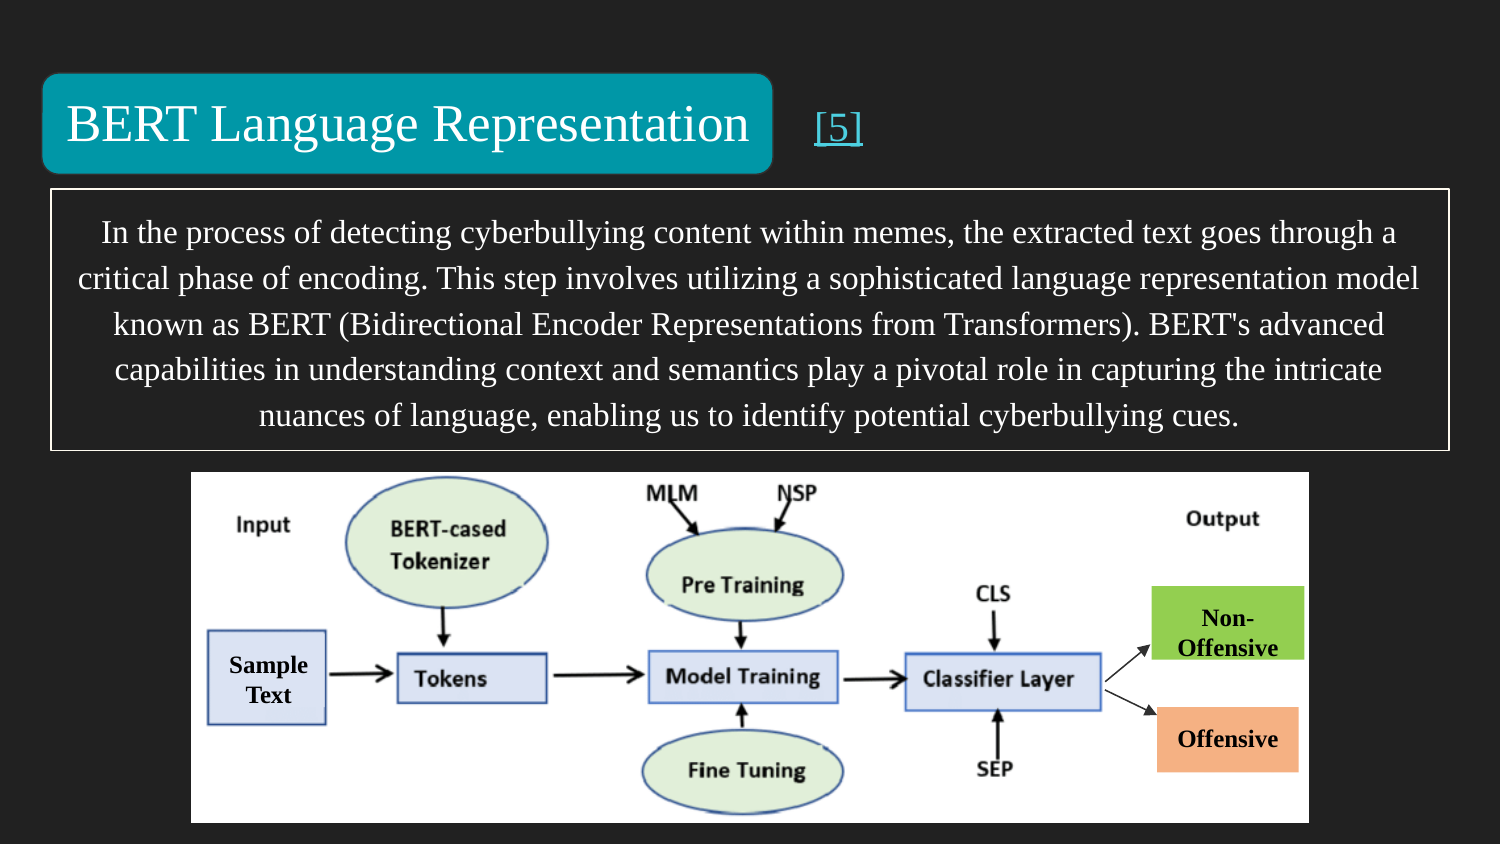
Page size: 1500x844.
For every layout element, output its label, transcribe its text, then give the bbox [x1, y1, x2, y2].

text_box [1104, 644, 1151, 683]
list In the process of detecting cyberbullying content within memes, the extracted text goes through a critical phase of encoding. This step involves utilizing a sophisticated language representation model known as BERT (Bidirectional Encoder Representations from Transformers). BERT's advanced capabilities in understanding context and semantics play a pivotal role in capturing the intricate nuances of language, enabling us to identify potential cyberbullying cues. [51, 189, 1449, 451]
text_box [1104, 689, 1158, 716]
title BERT Language Representation [5] [51, 72, 1449, 167]
picture [190, 472, 1309, 823]
text_box [41, 74, 770, 175]
